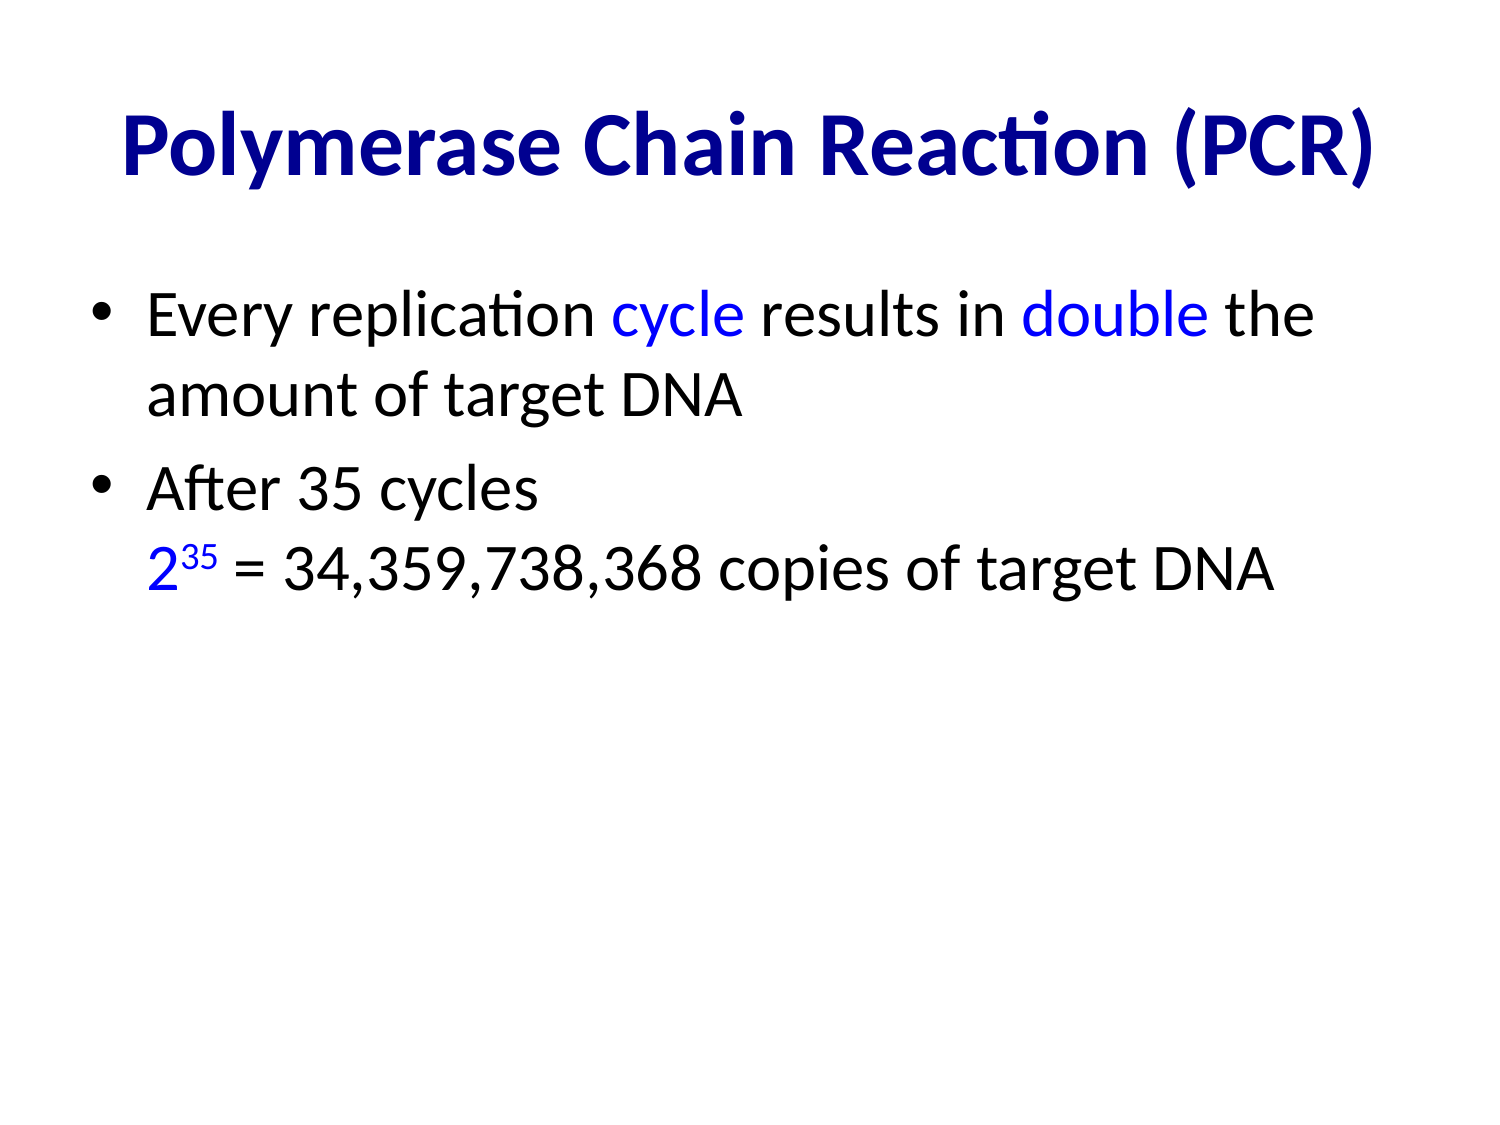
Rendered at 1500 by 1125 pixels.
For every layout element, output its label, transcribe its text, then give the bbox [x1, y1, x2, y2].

list Every replication cycle results in double the amount of target DNA After 35 cycles 235 = 34,359,738,368 copies of target DNA [75, 262, 1425, 1005]
title Polymerase Chain Reaction (PCR) [75, 45, 1425, 233]
